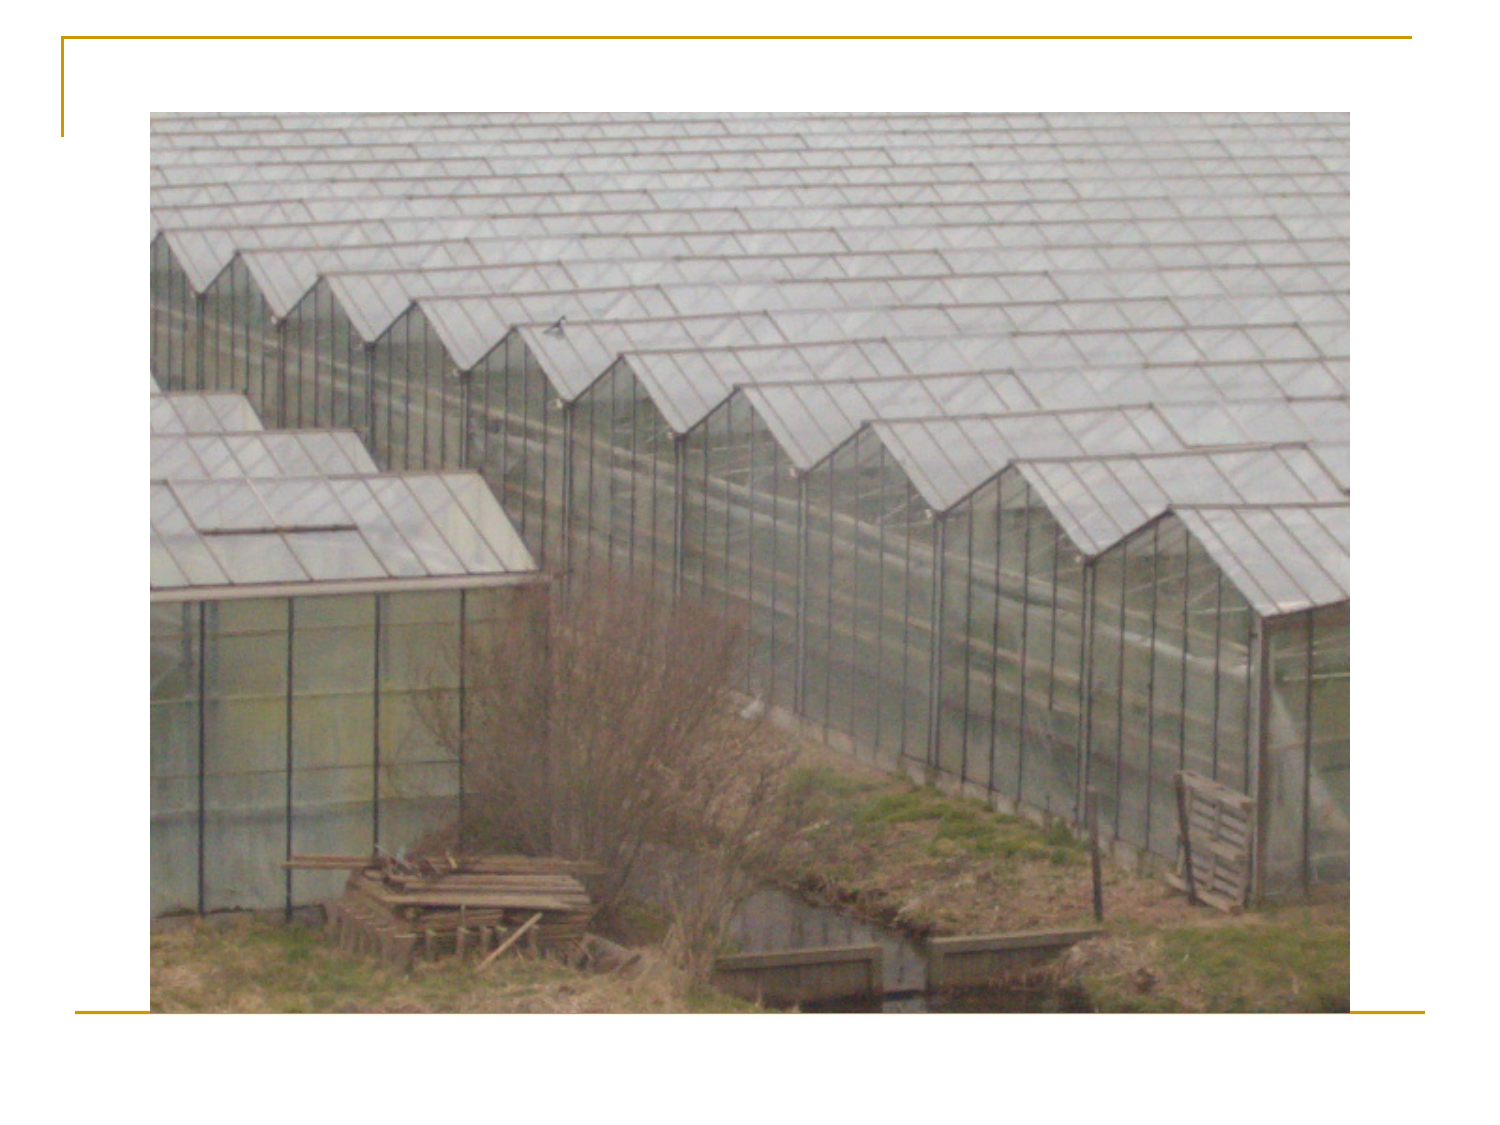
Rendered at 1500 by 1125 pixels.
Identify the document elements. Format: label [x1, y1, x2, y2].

picture [149, 112, 1351, 1013]
